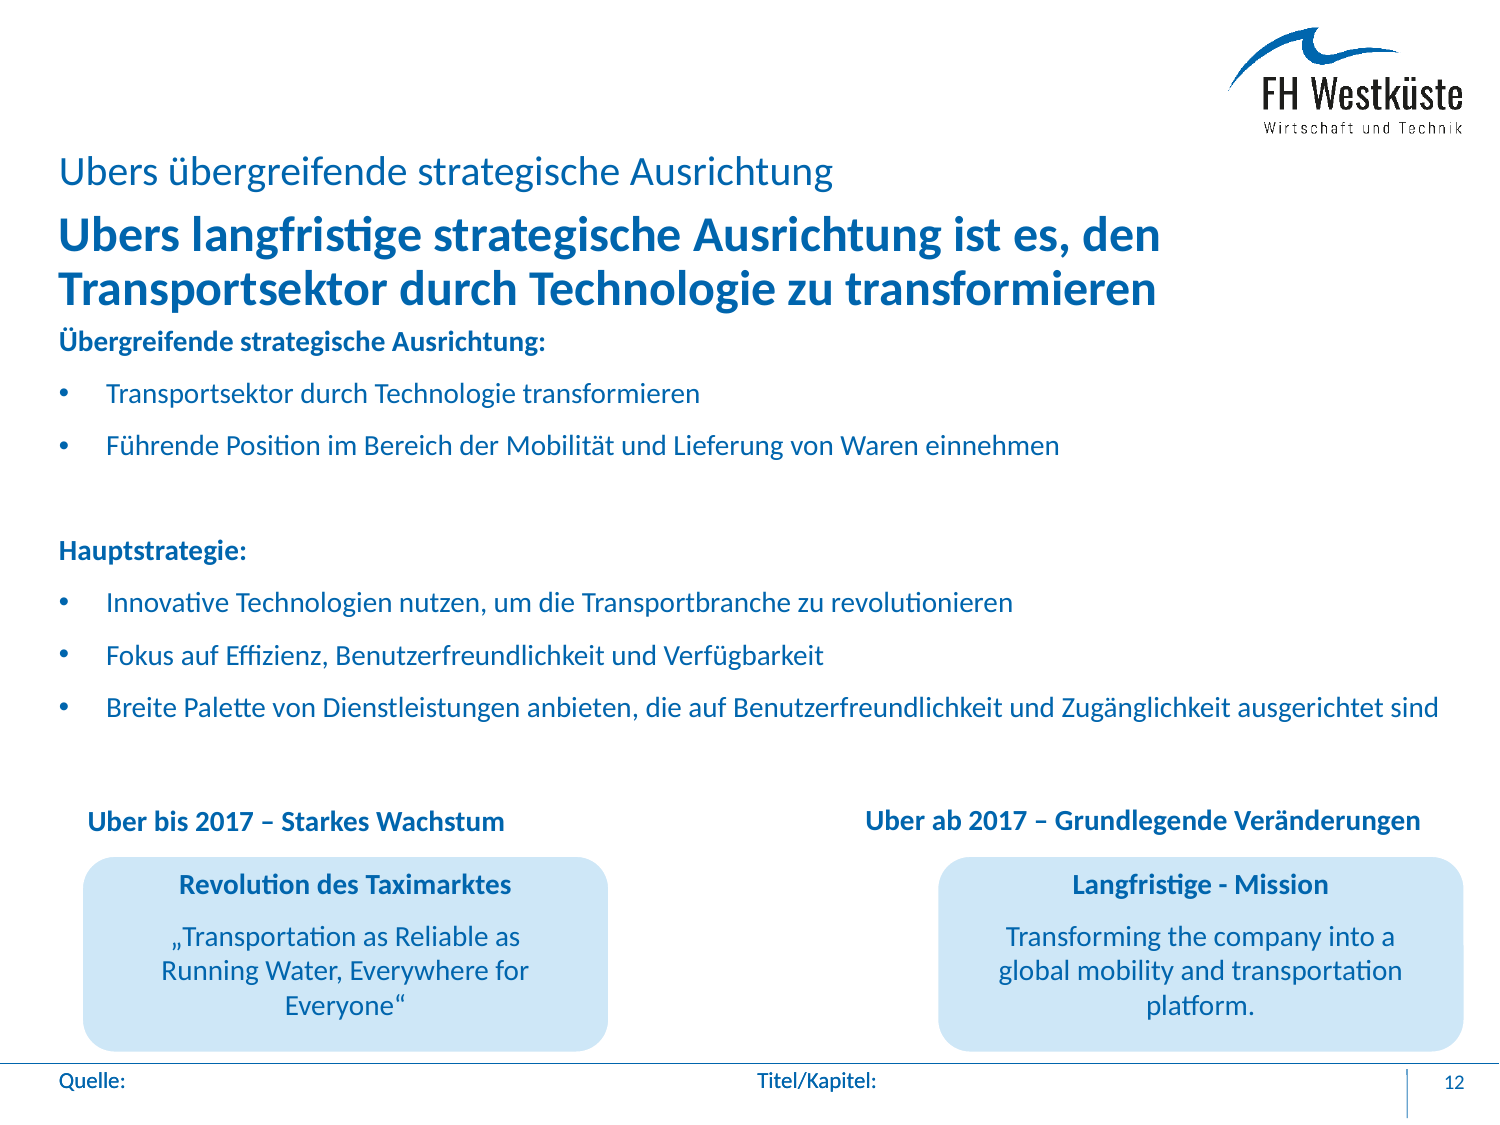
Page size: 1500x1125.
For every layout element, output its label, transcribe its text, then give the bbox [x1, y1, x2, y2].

picture [1219, 19, 1474, 147]
list Übergreifende strategische Ausrichtung: Transportsektor durch Technologie transformieren Führende Position im Bereich der Mobilität und Lieferung von Waren einnehmen Hauptstrategie: Innovative Technologien nutzen, um die Transportbranche zu revolutionieren Fokus auf Effizienz, Benutzerfreundlichkeit und Verfügbarkeit Breite Palette von Dienstleistungen anbieten, die auf Benutzerfreundlichkeit und Zugänglichkeit ausgerichtet sind [59, 326, 1465, 1053]
title Ubers langfristige strategische Ausrichtung ist es, den Transportsektor durch Technologie zu transformieren [59, 208, 1465, 315]
text_box [936, 854, 1466, 1054]
text_box Revolution des Taximarktes [119, 858, 572, 909]
text_box „Transportation as Reliable as Running Water, Everywhere for Everyone“ [119, 909, 572, 1029]
text_box [80, 854, 611, 1054]
text_box Langfristige - Mission [974, 858, 1427, 909]
text_box Uber ab 2017 – Grundlegende Veränderungen [838, 793, 1449, 844]
text_box Transforming the company into a global mobility and transportation platform. [974, 909, 1427, 1029]
list Ubers übergreifende strategische Ausrichtung [59, 149, 1465, 197]
text_box Uber bis 2017 – Starkes Wachstum [58, 795, 534, 845]
slide_number 12 [1414, 1069, 1465, 1099]
